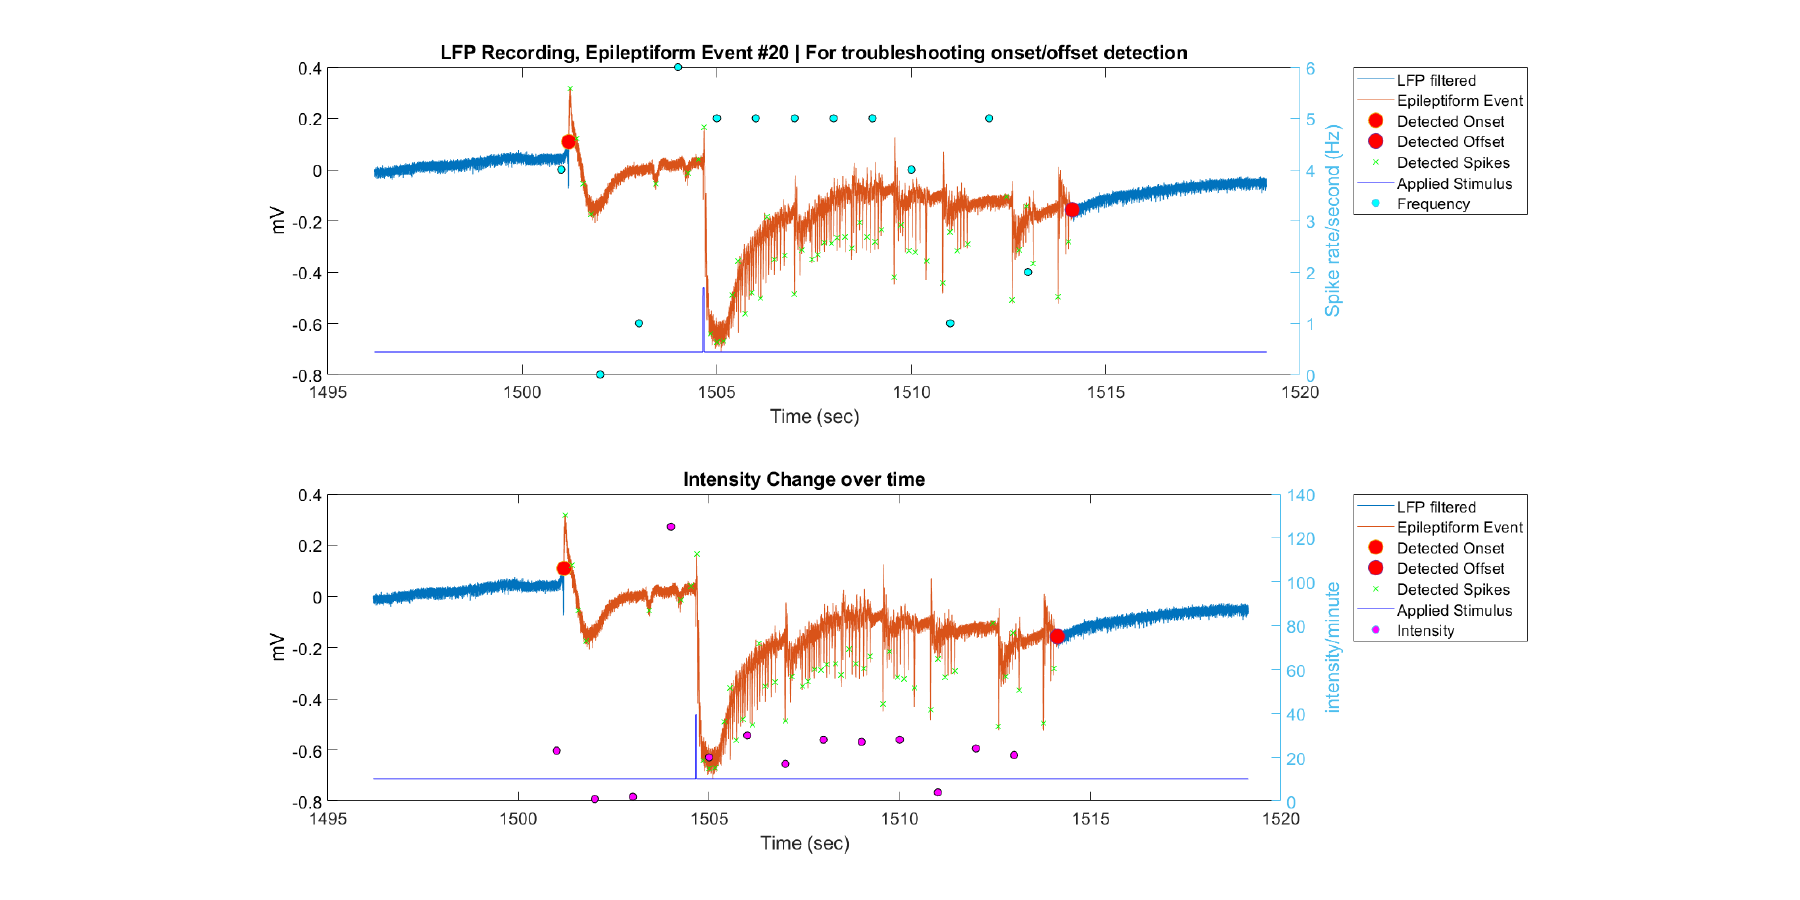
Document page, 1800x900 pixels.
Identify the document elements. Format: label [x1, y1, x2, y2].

picture [126, 0, 1674, 900]
